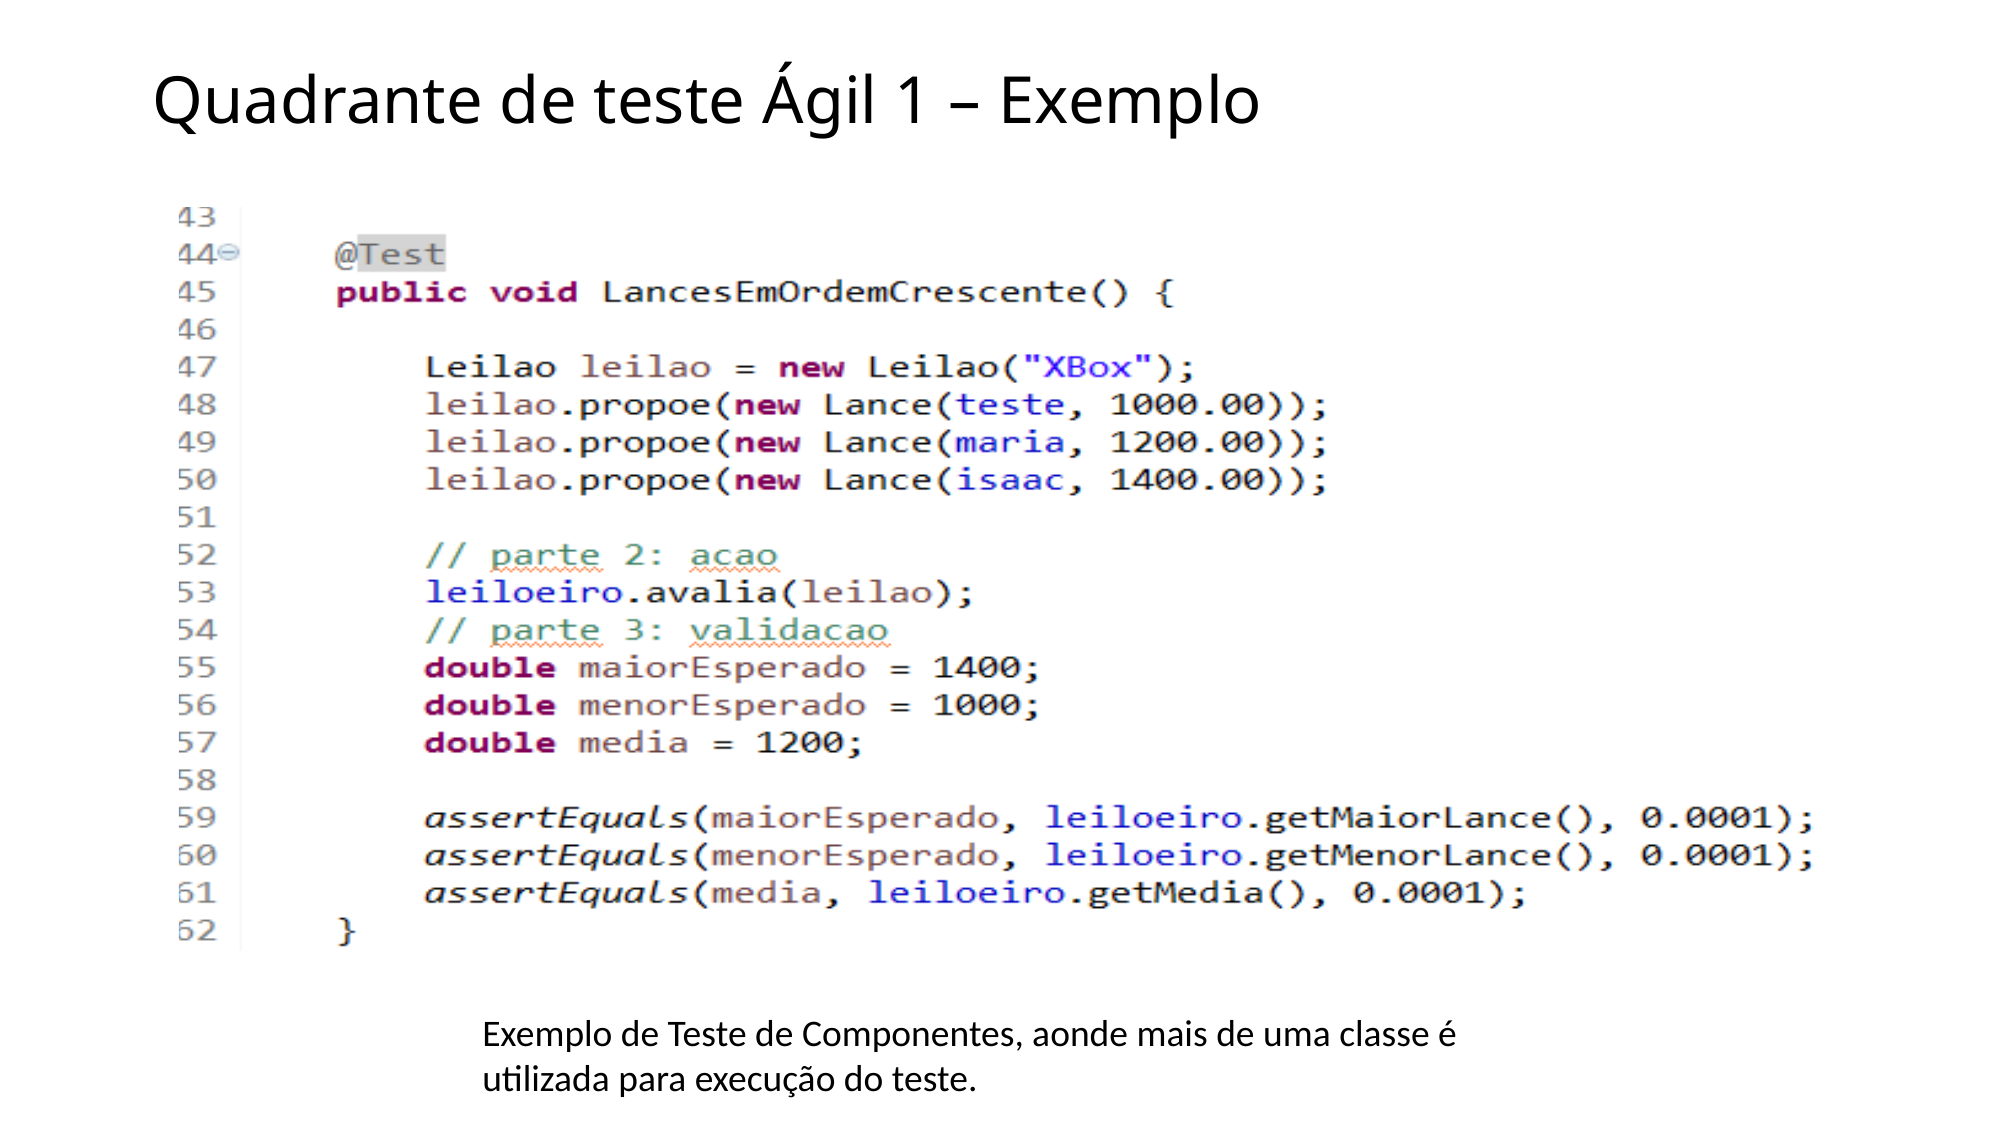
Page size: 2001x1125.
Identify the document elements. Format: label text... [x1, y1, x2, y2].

title Quadrante de teste Ágil 1 – Exemplo [137, 59, 1863, 146]
picture [178, 207, 1875, 951]
text_box Exemplo de Teste de Componentes, aonde mais de uma classe é utilizada para execução do teste. [467, 1001, 1533, 1107]
